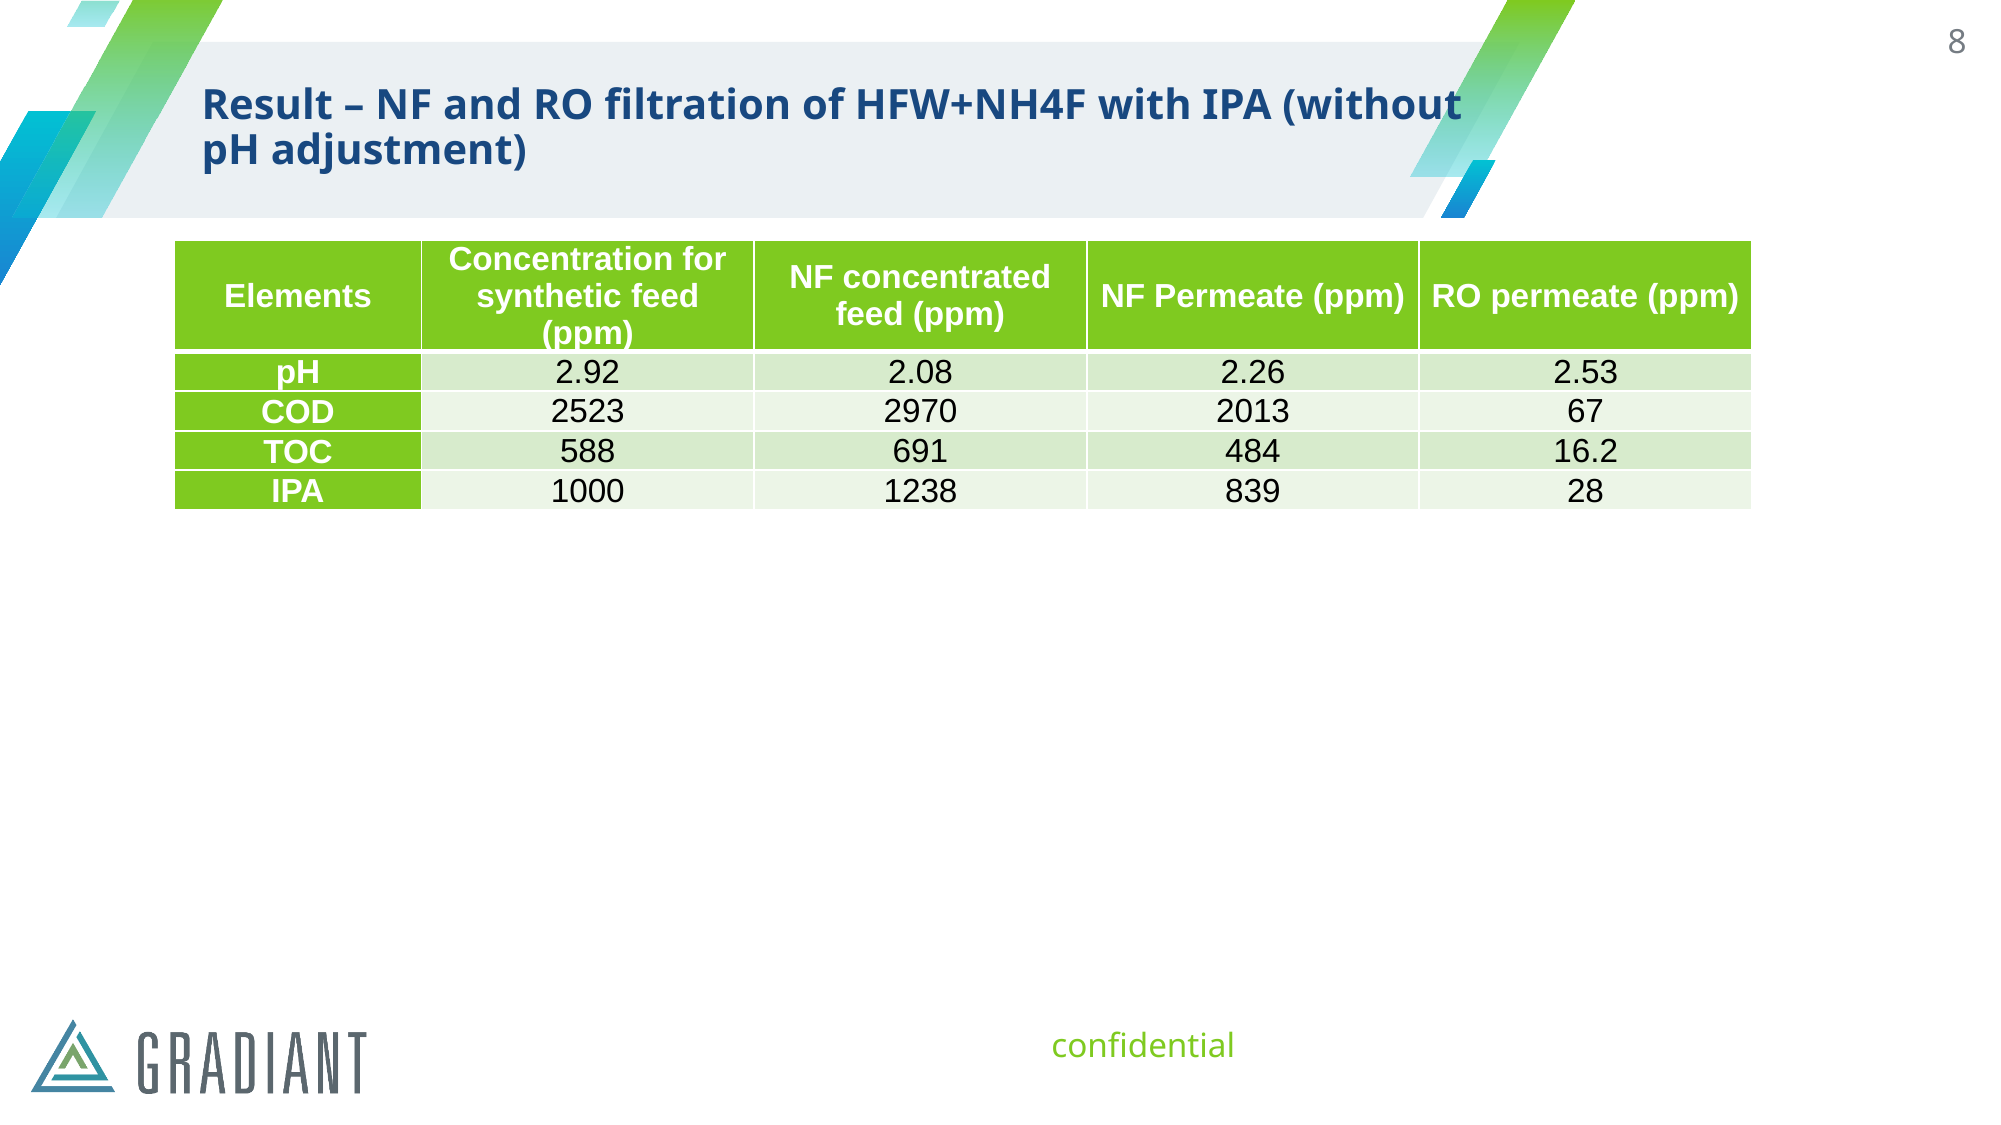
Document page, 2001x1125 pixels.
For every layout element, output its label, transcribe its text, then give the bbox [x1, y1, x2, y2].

table_header NF Permeate (ppm) [1088, 241, 1418, 349]
picture [0, 920, 475, 1125]
table_cell 691 [755, 432, 1086, 469]
table_cell 484 [1088, 432, 1418, 469]
table_header RO permeate (ppm) [1420, 241, 1751, 349]
table_cell 2970 [755, 392, 1086, 430]
table_cell pH [175, 354, 421, 390]
table_cell IPA [175, 471, 421, 509]
table_header Elements [175, 241, 421, 349]
table_cell 839 [1088, 471, 1418, 509]
table_cell 1000 [422, 471, 753, 509]
table_cell 1238 [755, 471, 1086, 509]
table_cell 2.53 [1420, 354, 1751, 390]
table_cell 588 [422, 432, 753, 469]
table_cell TOC [175, 432, 421, 469]
table_cell 2.26 [1088, 354, 1418, 390]
table_cell 2013 [1088, 392, 1418, 430]
table_header NF concentrated feed (ppm) [755, 241, 1086, 349]
title Result – NF and RO filtration of HFW+NH4F with IPA (without pH adjustment) [201, 39, 1520, 218]
table_cell 2.92 [422, 354, 753, 390]
table_cell 16.2 [1420, 432, 1751, 469]
slide_number 8 [1871, 0, 1967, 87]
table_cell 67 [1420, 392, 1751, 430]
table_cell 2.08 [755, 354, 1086, 390]
table_cell COD [175, 392, 421, 430]
table_cell 2523 [422, 392, 753, 430]
table_cell 28 [1420, 471, 1751, 509]
table_header Concentration for synthetic feed (ppm) [422, 241, 753, 349]
